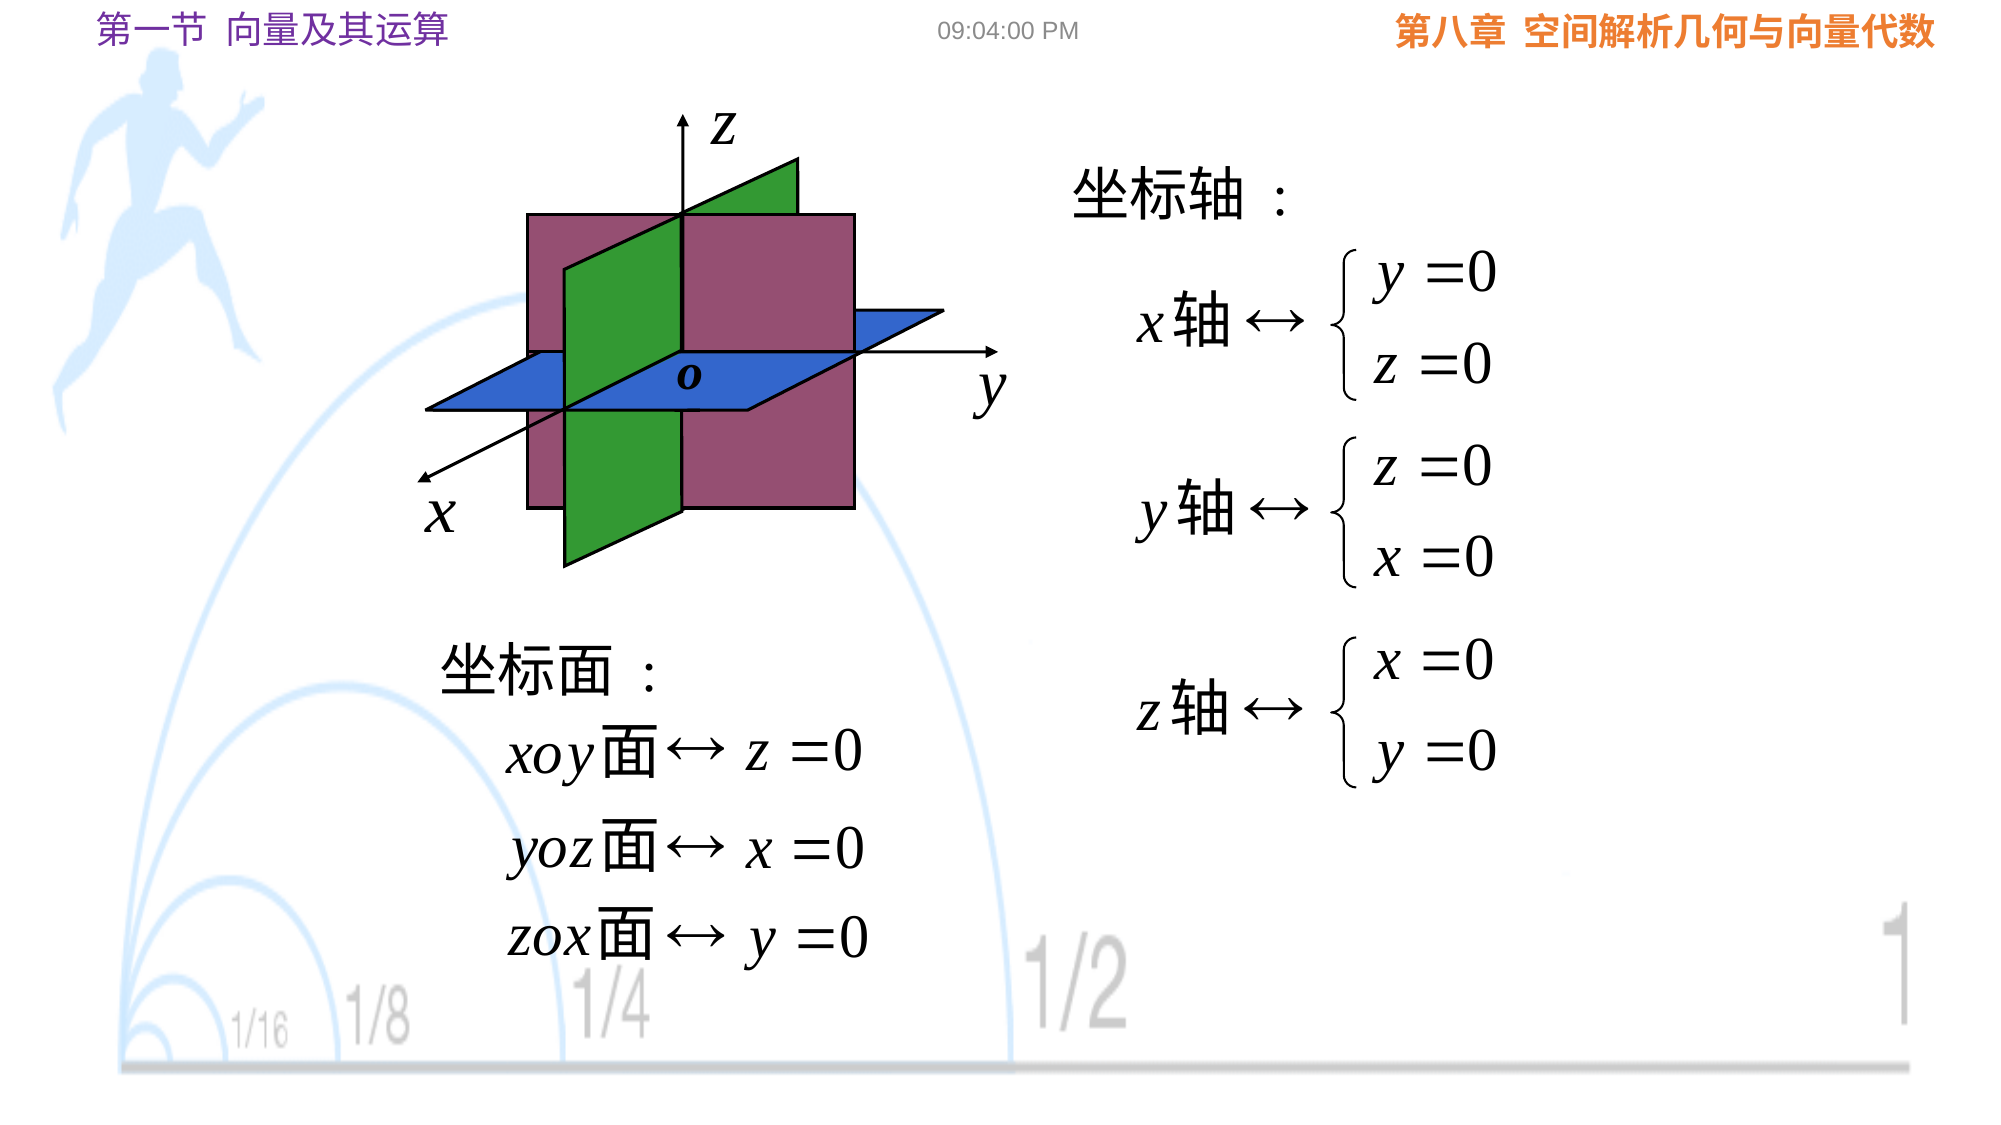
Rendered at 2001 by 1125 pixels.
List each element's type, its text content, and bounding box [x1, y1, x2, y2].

text_box 坐标面 : [425, 625, 700, 710]
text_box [1131, 287, 1311, 361]
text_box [1131, 474, 1315, 548]
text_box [1368, 631, 1501, 788]
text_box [662, 820, 867, 873]
text_box 坐标轴 : [1056, 149, 1307, 235]
text_box 第一节 向量及其运算 [80, 0, 466, 59]
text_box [662, 910, 871, 975]
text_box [499, 904, 653, 973]
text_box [1368, 437, 1496, 582]
text_box [1331, 437, 1357, 588]
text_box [662, 722, 865, 775]
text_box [1131, 674, 1309, 748]
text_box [499, 722, 657, 792]
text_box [499, 816, 657, 886]
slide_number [922, 0, 1102, 60]
text_box [1331, 637, 1357, 788]
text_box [412, 99, 1020, 545]
text_box [1331, 249, 1357, 400]
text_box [1368, 243, 1501, 388]
